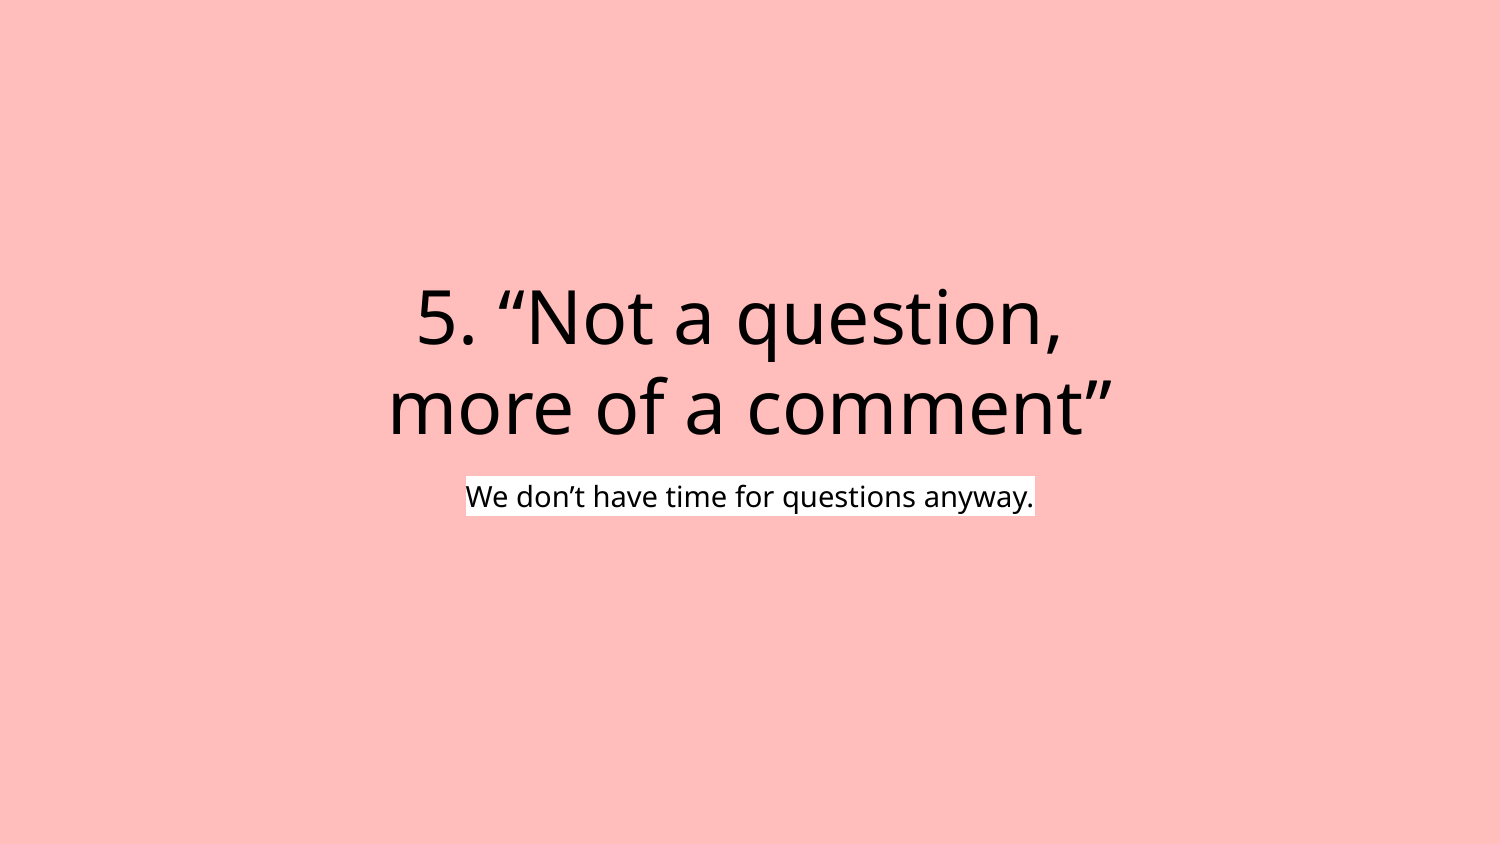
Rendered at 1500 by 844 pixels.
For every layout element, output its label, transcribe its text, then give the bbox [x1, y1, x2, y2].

title 5. “Not a question, more of a comment” [249, 325, 1251, 394]
subtitle We don’t have time for questions anyway. [266, 478, 1234, 592]
